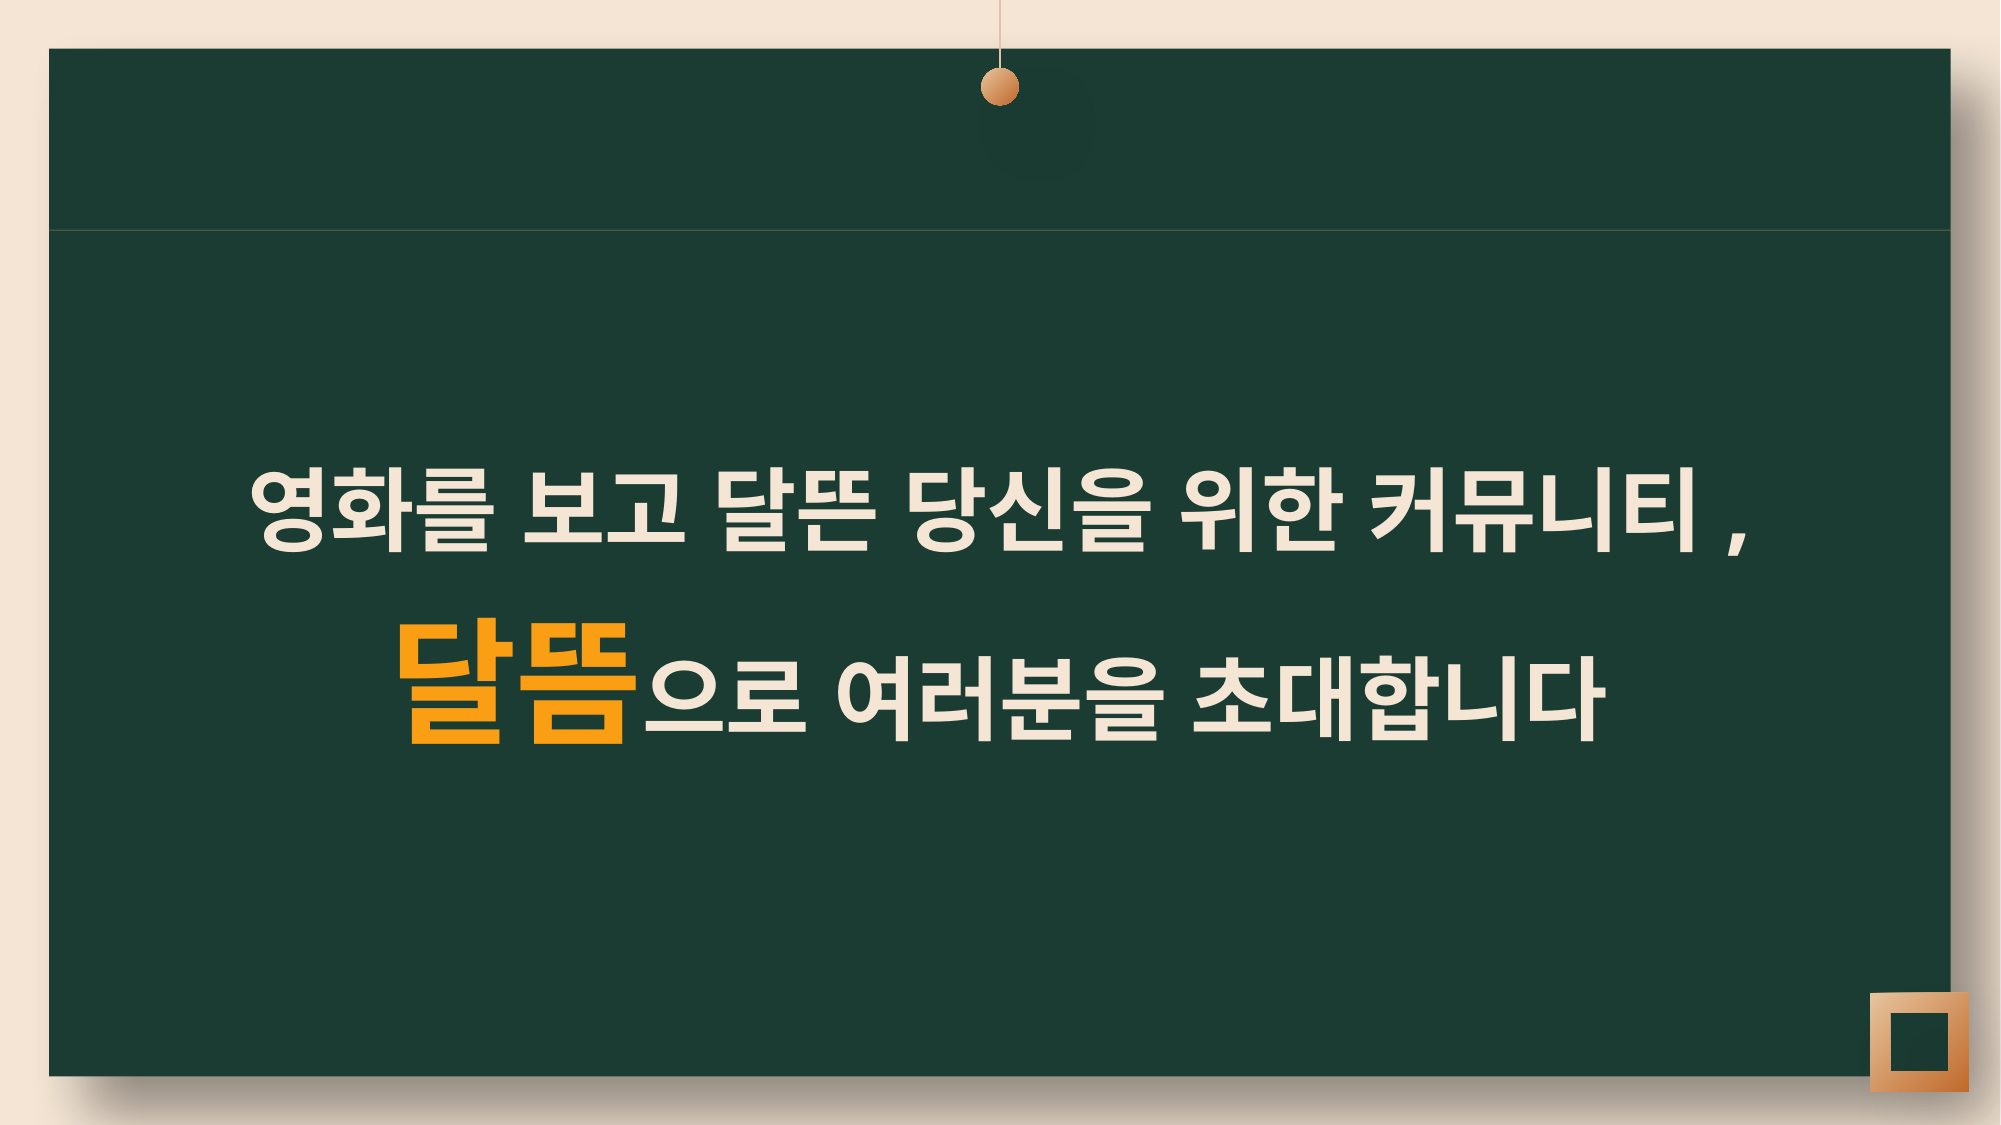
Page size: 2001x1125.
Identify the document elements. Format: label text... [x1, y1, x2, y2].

list 영화를 보고 달뜬 당신을 위한 커뮤니티, 달뜸으로 여러분을 초대합니다 [189, 237, 1810, 956]
